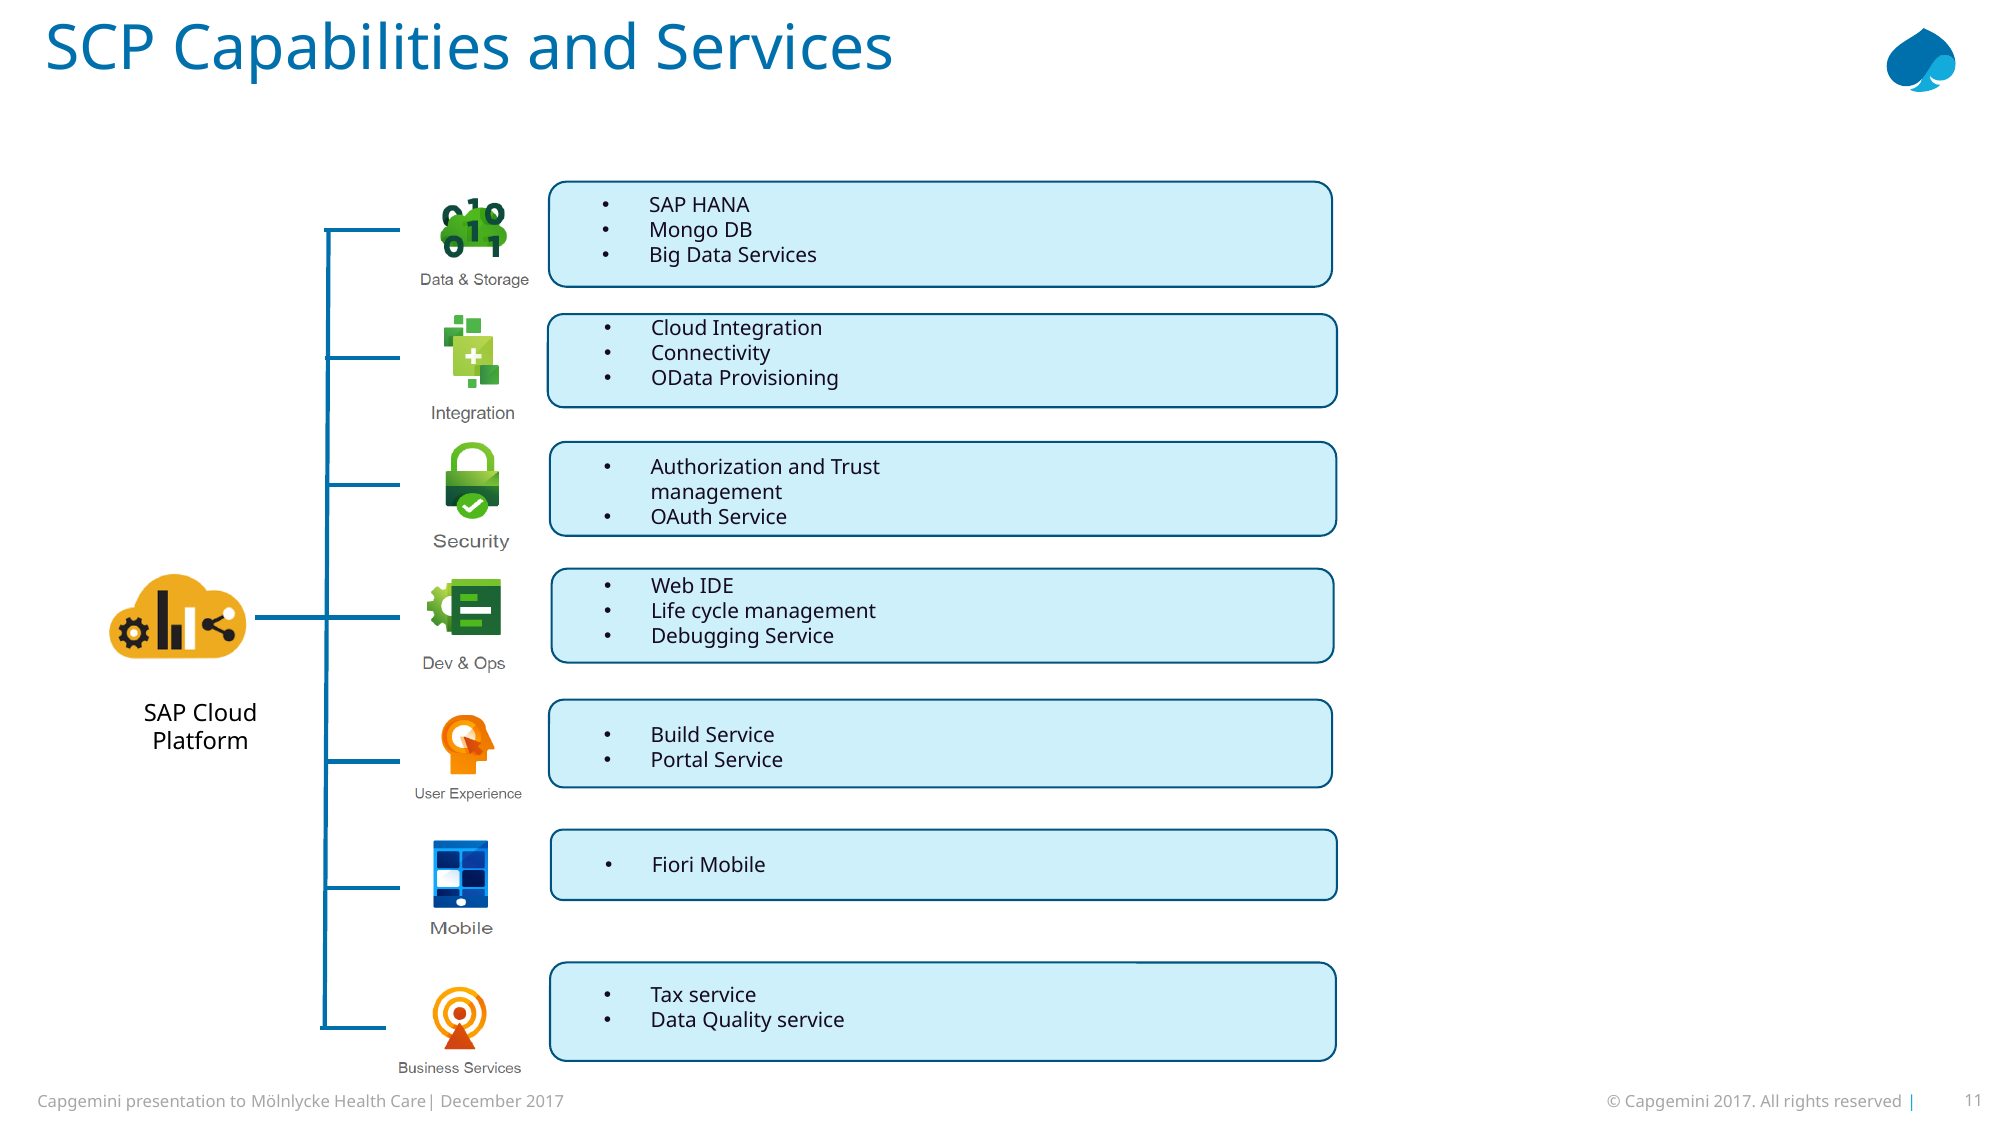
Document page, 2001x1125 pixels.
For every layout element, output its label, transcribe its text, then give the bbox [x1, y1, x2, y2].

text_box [324, 486, 329, 617]
picture [419, 439, 518, 557]
text_box SAP Cloud Platform [85, 690, 317, 762]
text_box Cloud Integration Connectivity OData Provisioning [589, 307, 924, 398]
picture [406, 568, 522, 681]
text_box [324, 762, 329, 888]
text_box [546, 313, 1339, 409]
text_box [324, 230, 329, 358]
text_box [324, 618, 329, 761]
picture [413, 833, 506, 942]
text_box [547, 180, 1334, 288]
text_box Authorization and Trust management OAuth Service [588, 446, 923, 537]
text_box [549, 828, 1338, 902]
picture [421, 313, 520, 425]
picture [408, 195, 537, 295]
picture [386, 982, 529, 1084]
text_box Fiori Mobile [590, 844, 925, 885]
text_box SCP Capabilities and Services [30, 0, 1514, 182]
picture [412, 712, 525, 805]
text_box SAP HANA Mongo DB Big Data Services [587, 184, 950, 274]
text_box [324, 359, 329, 484]
text_box [548, 961, 1337, 1062]
text_box Tax service Data Quality service [589, 974, 923, 1040]
text_box Web IDE Life cycle management Debugging Service [589, 565, 924, 655]
text_box Build Service Portal Service [589, 714, 923, 779]
picture [96, 571, 256, 664]
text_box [324, 889, 329, 1028]
text_box [548, 440, 1338, 537]
text_box [547, 698, 1334, 789]
text_box [550, 567, 1335, 664]
